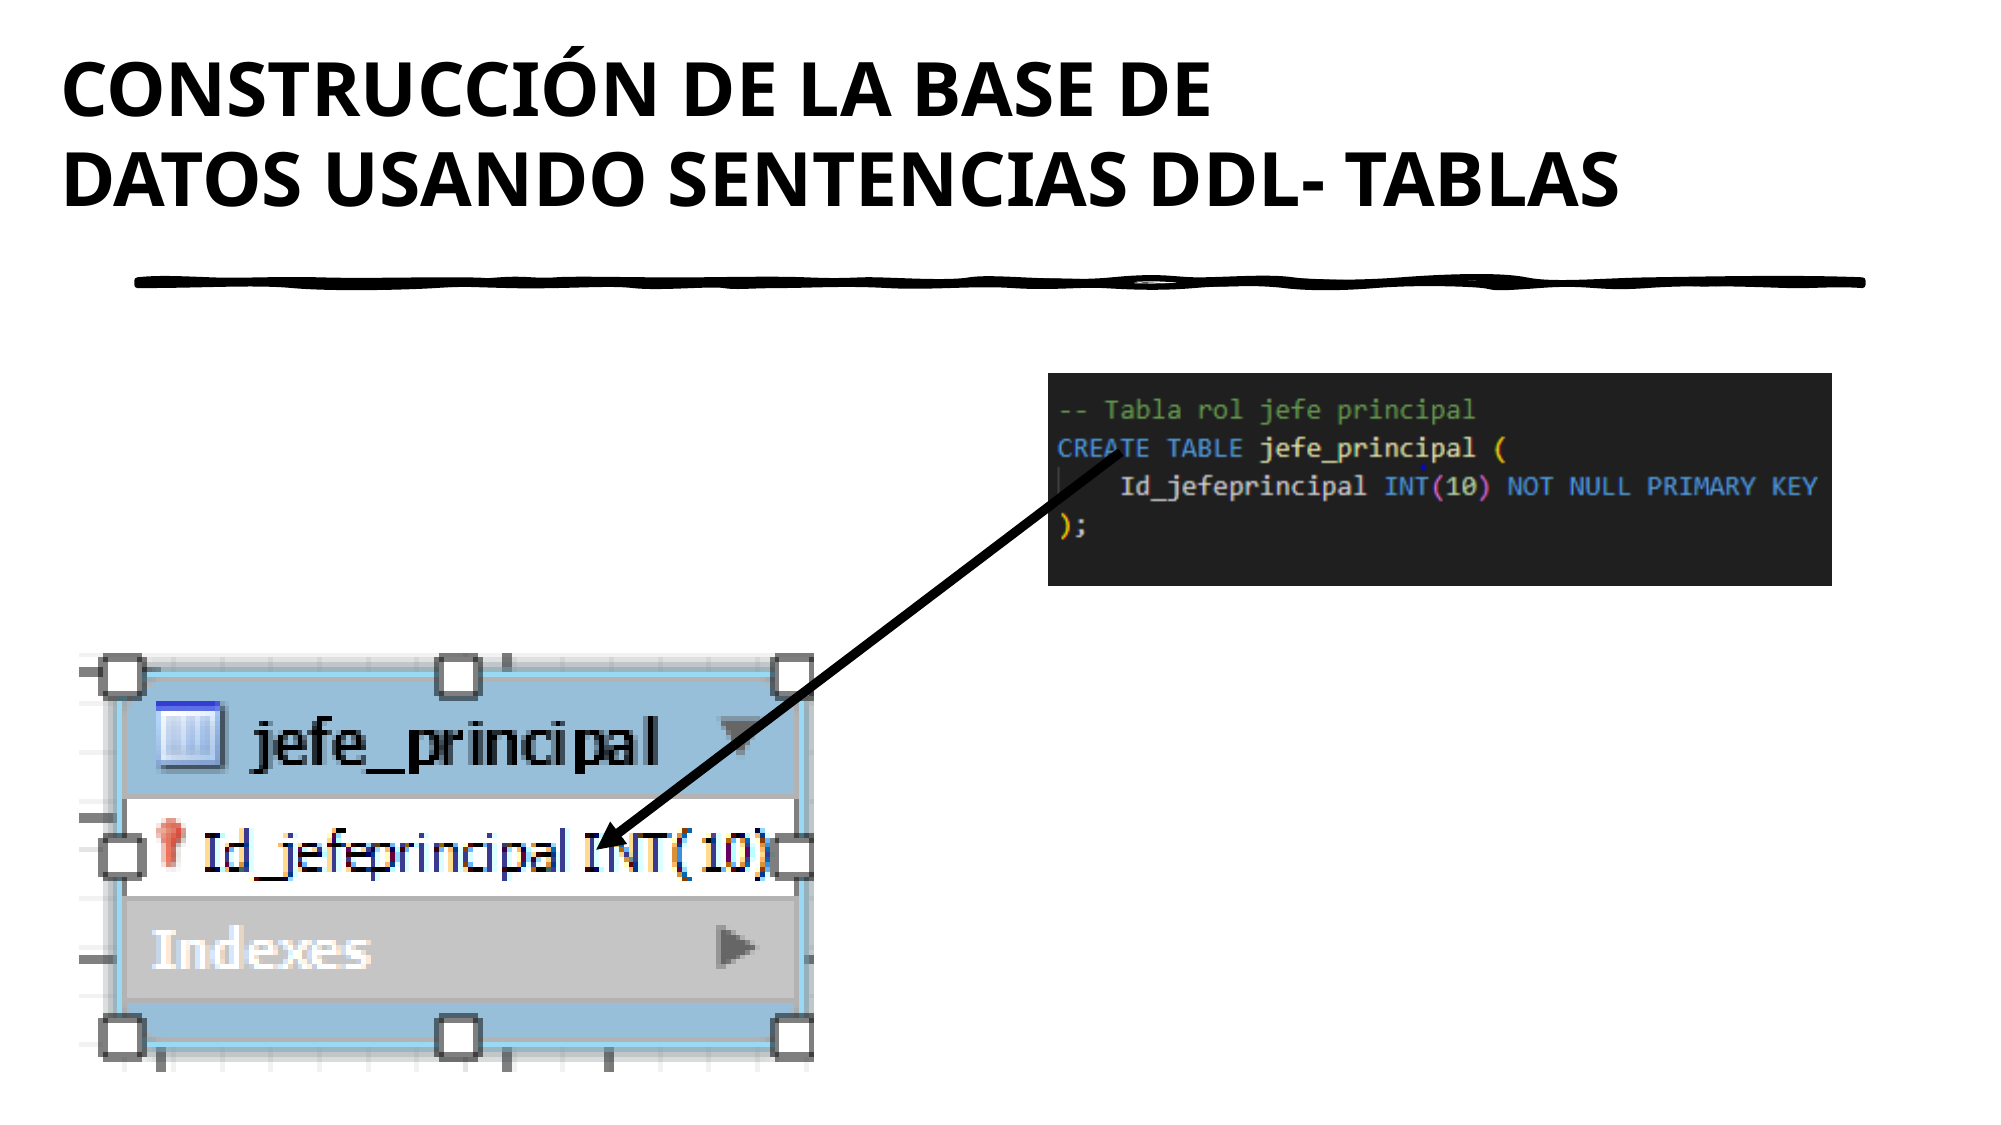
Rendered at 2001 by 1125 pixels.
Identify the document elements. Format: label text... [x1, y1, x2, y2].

text_box CONSTRUCCIÓN DE LA BASE DE DATOS USANDO SENTENCIAS DDL- TABLAS [45, 34, 1918, 230]
picture [79, 653, 814, 1072]
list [1048, 373, 1832, 587]
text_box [596, 452, 1121, 850]
